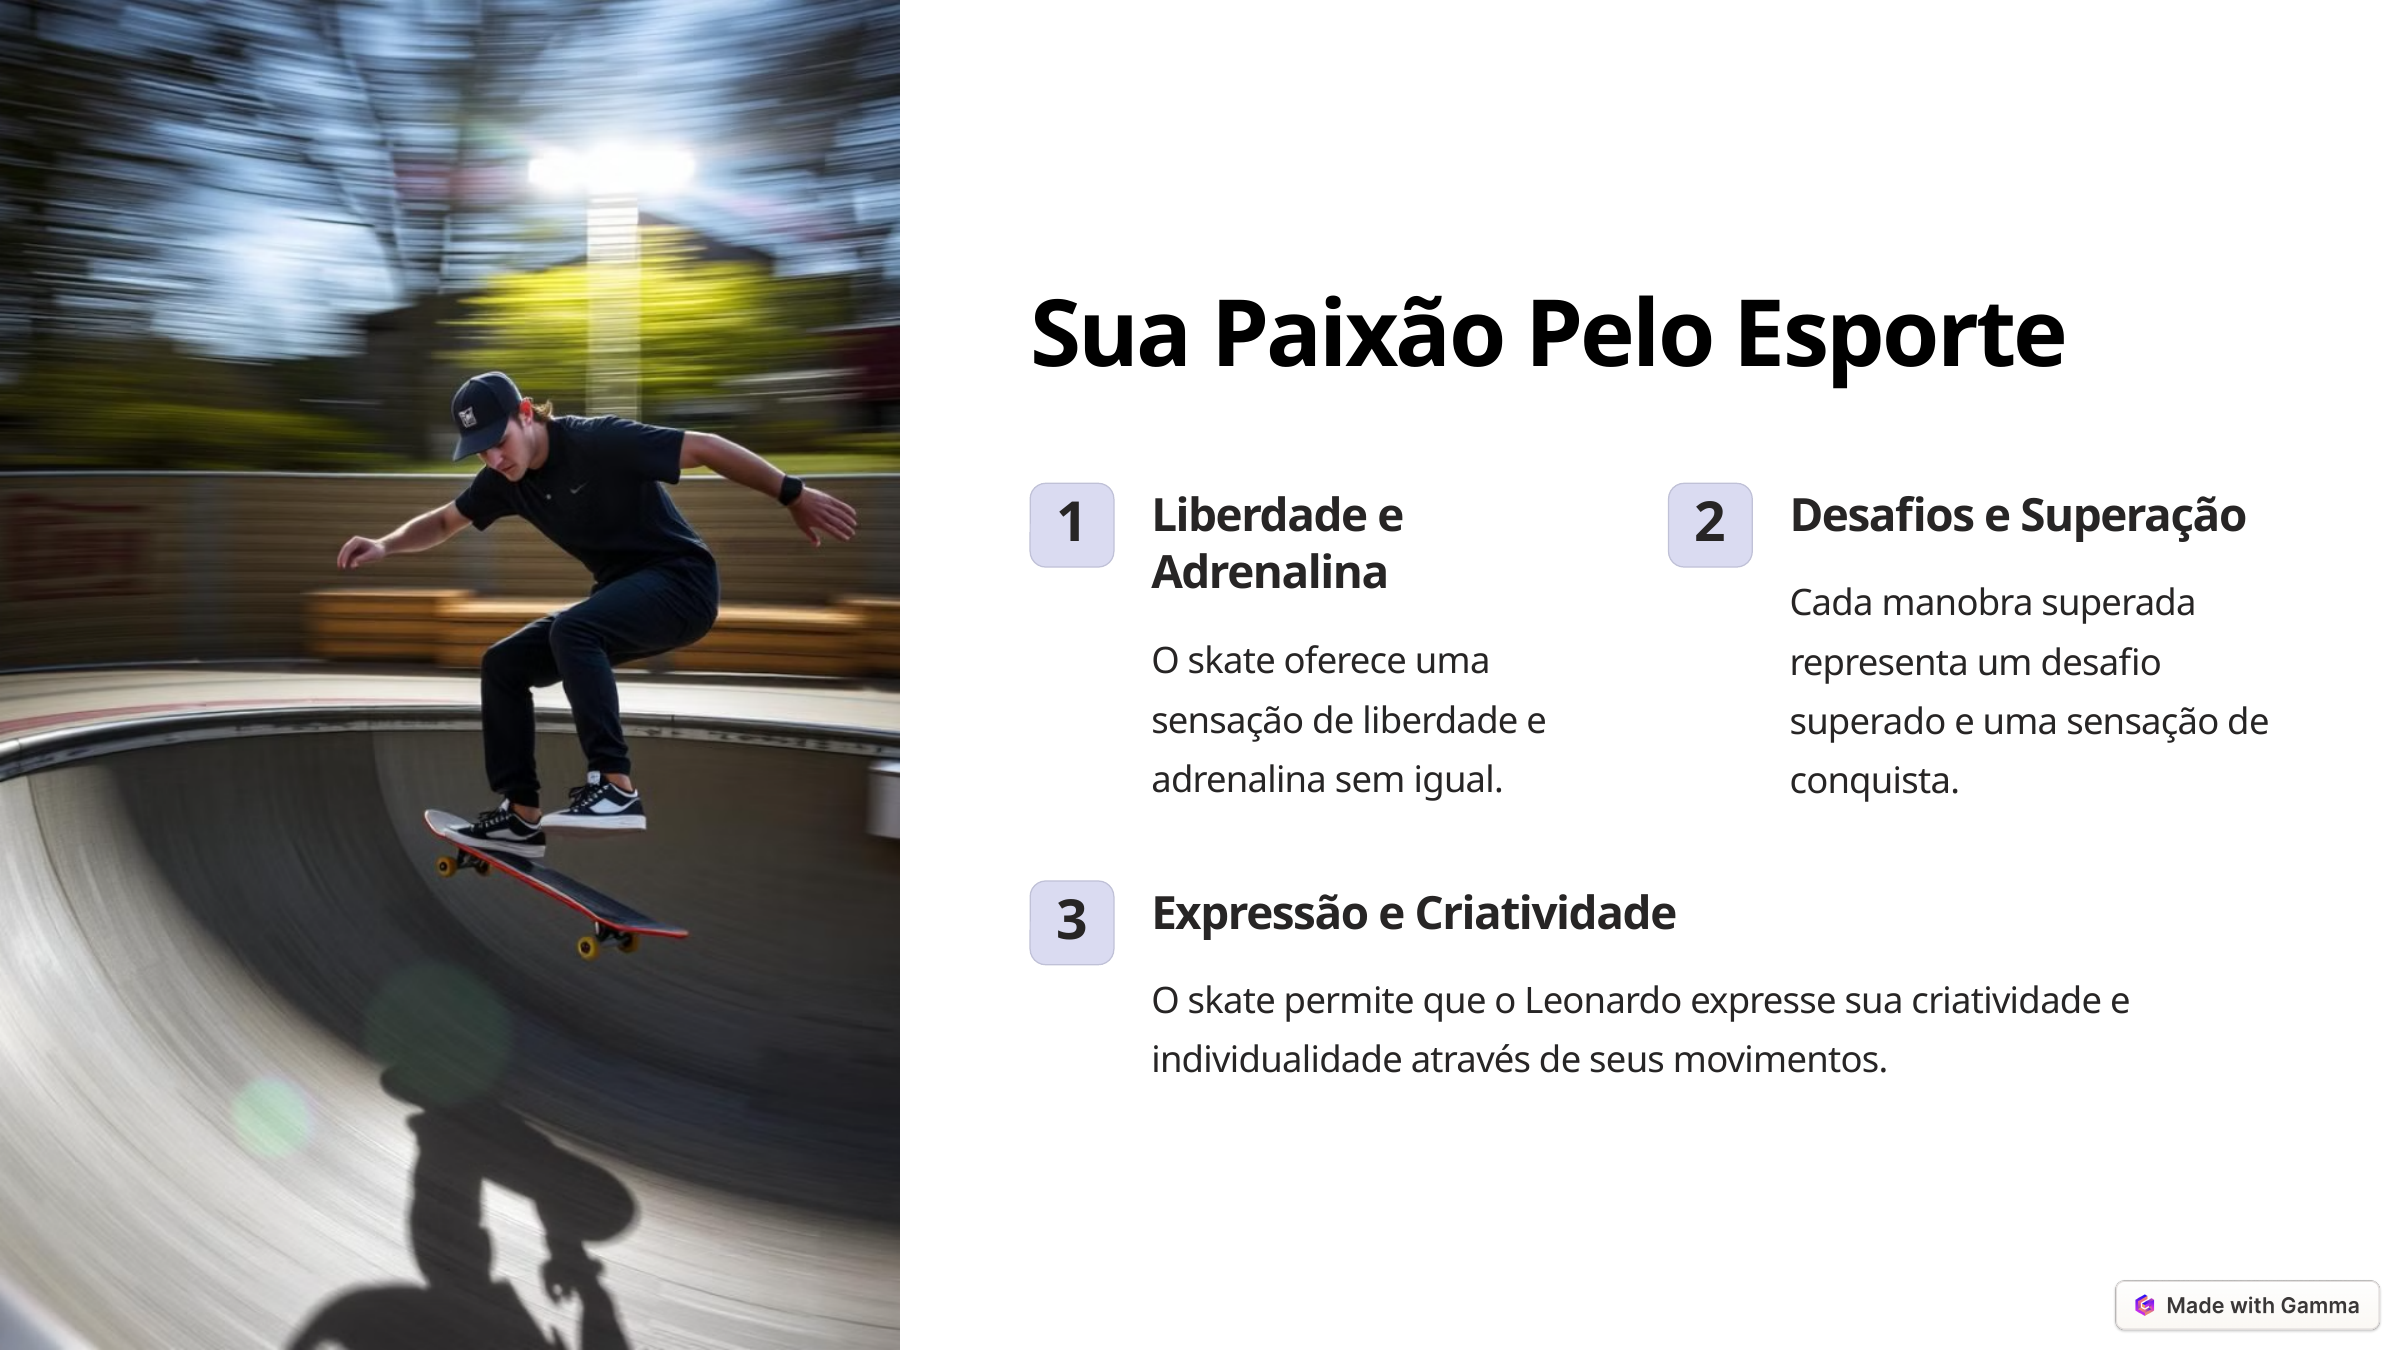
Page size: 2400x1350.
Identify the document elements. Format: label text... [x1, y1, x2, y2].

text_box Sua Paixão Pelo Esporte [1030, 269, 2058, 386]
text_box Desafios e Superação [1789, 483, 2257, 542]
text_box [1030, 880, 1114, 965]
text_box [1668, 483, 1753, 568]
text_box 3 [1054, 894, 1090, 951]
text_box Liberdade e Adrenalina [1151, 483, 1632, 600]
text_box 1 [1060, 497, 1084, 554]
picture [2106, 1271, 2389, 1339]
text_box O skate oferece uma sensação de liberdade e adrenalina sem igual. [1151, 621, 1632, 801]
text_box O skate permite que o Leonardo expresse sua criatividade e individualidade através de seus movimentos. [1151, 961, 2270, 1081]
text_box 2 [1693, 497, 1728, 554]
text_box [1030, 483, 1114, 568]
picture [0, 0, 900, 1350]
text_box Expressão e Criatividade [1151, 880, 1682, 940]
text_box Cada manobra superada representa um desafio superado e uma sensação de conquista. [1789, 563, 2270, 802]
